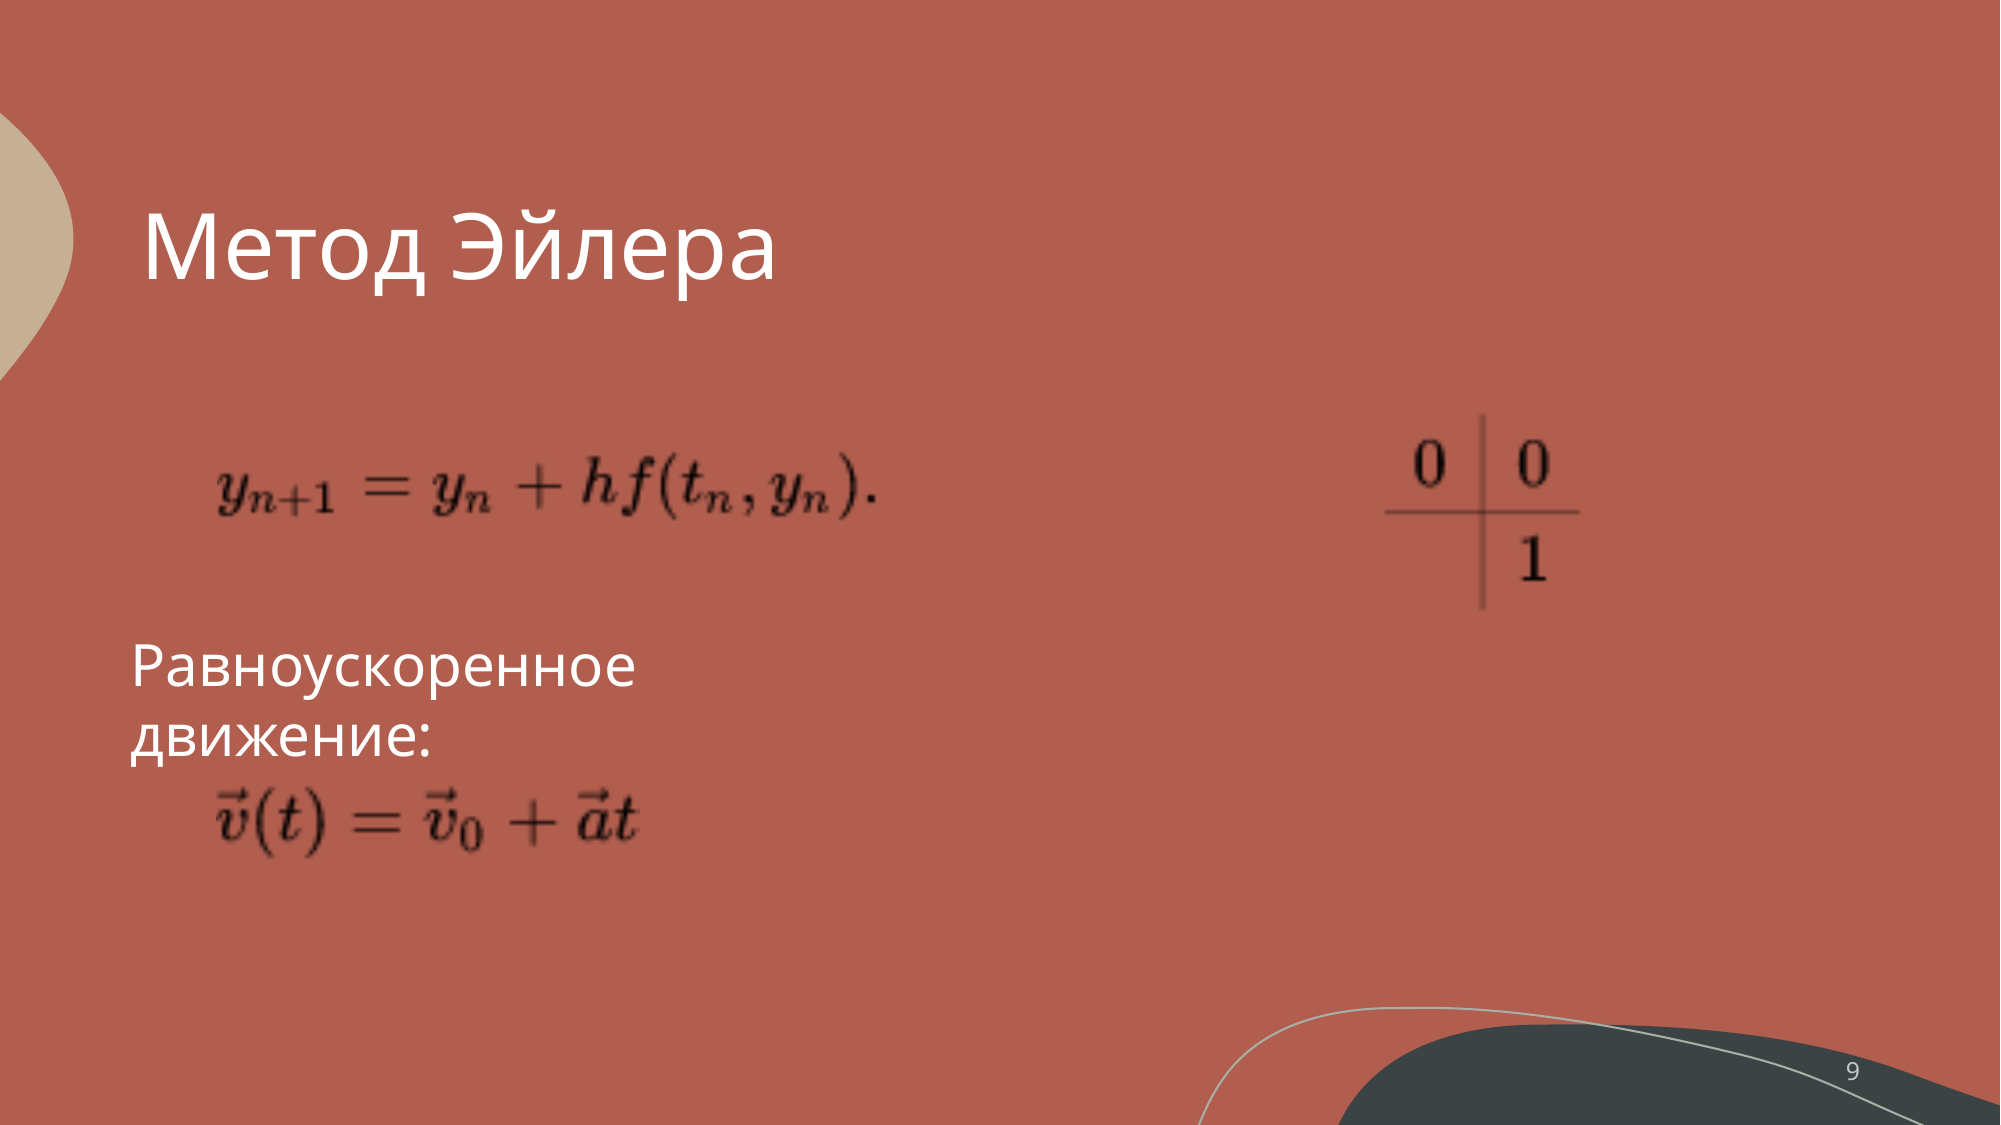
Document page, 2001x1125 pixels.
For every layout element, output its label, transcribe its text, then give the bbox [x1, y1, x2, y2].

picture [1375, 408, 1592, 619]
slide_number 9 [1625, 1042, 1875, 1103]
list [217, 447, 1147, 528]
text_box Равноускоренное движение: [115, 621, 941, 776]
title Метод Эйлера [125, 125, 1875, 375]
picture [216, 781, 640, 867]
